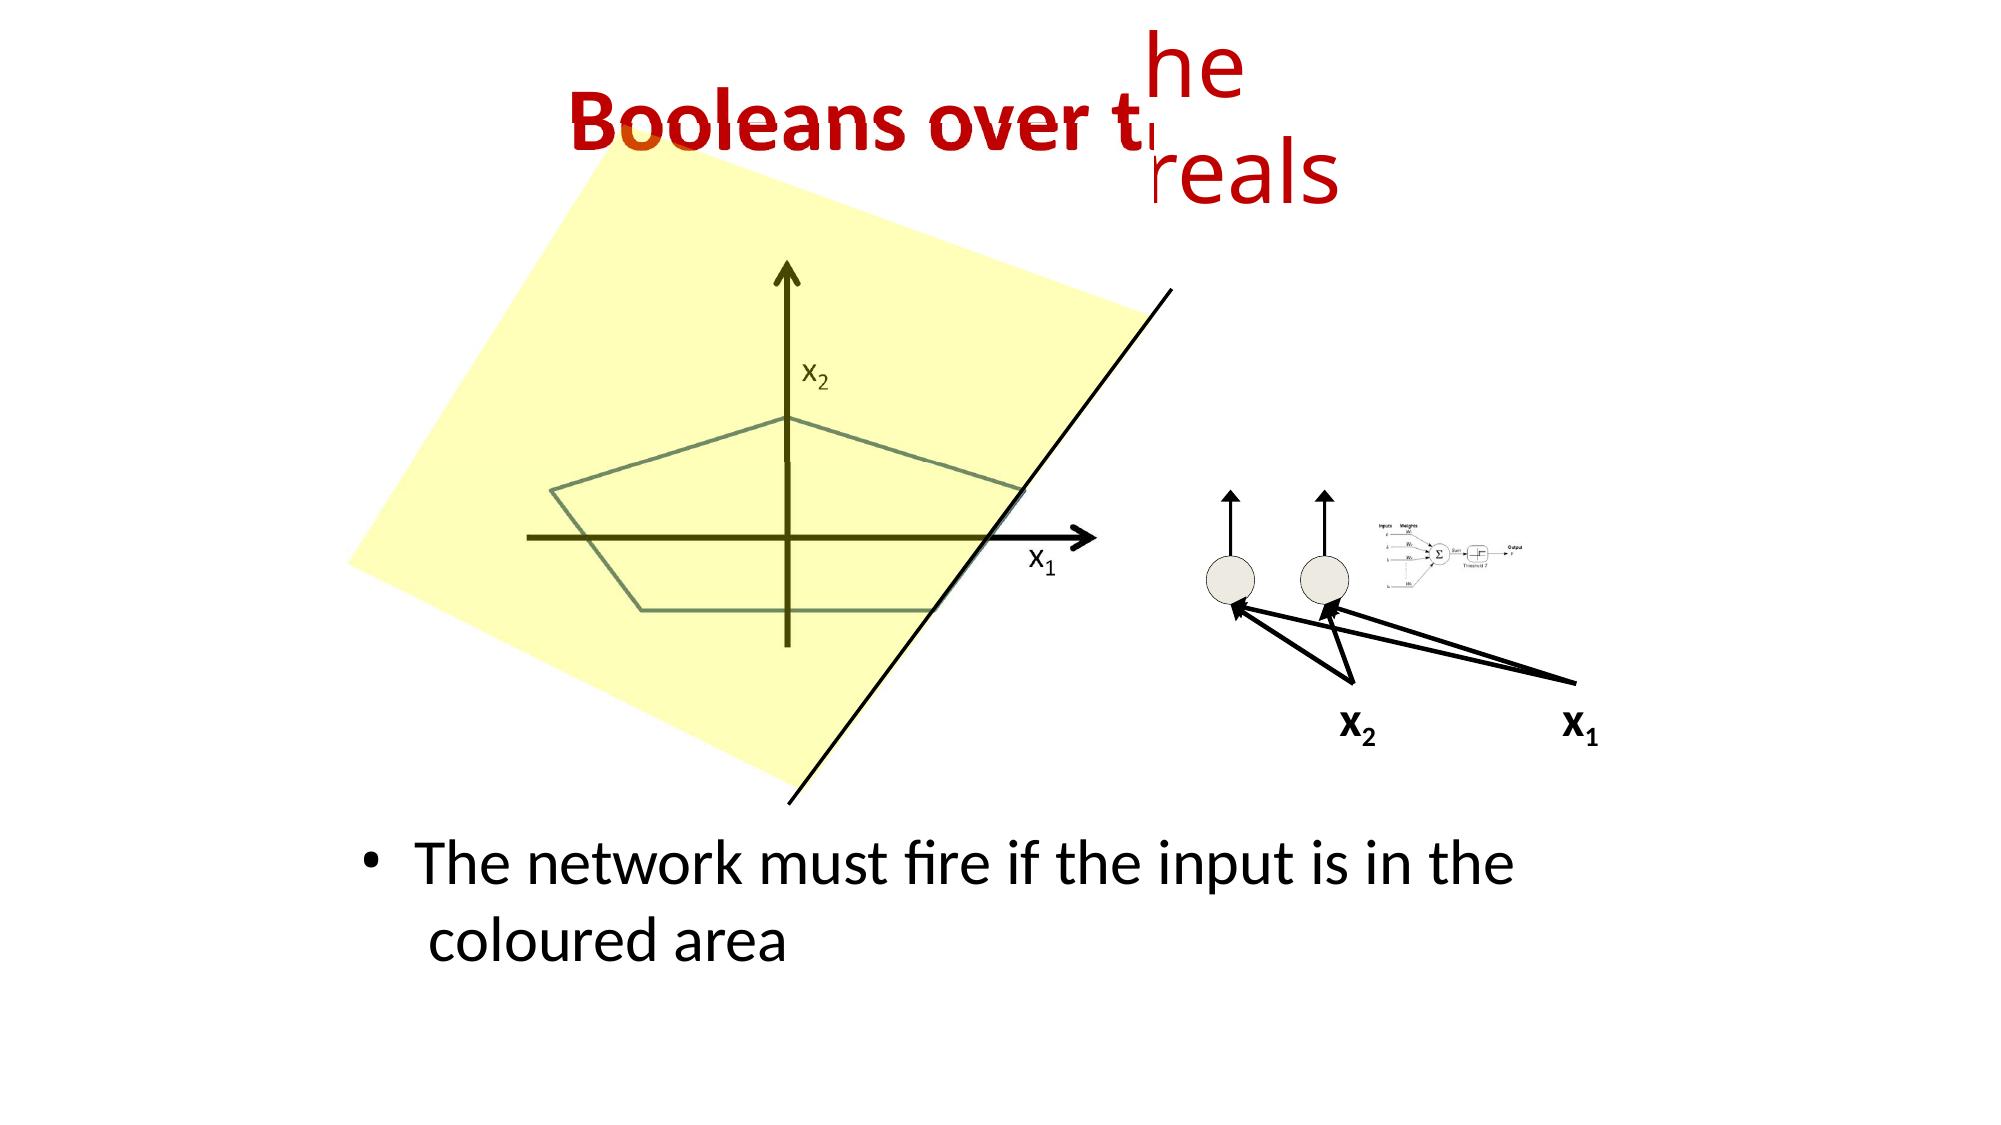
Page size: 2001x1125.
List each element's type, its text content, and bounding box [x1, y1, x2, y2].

text_box Booleans over t x2 [567, 83, 1144, 123]
text_box x1 [1556, 686, 1607, 752]
title he reals [1141, 7, 1435, 222]
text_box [1205, 489, 1577, 686]
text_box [346, 123, 1174, 807]
text_box The network must fire if the input is in the coloured area [357, 818, 1525, 975]
text_box x2 [1333, 686, 1384, 752]
